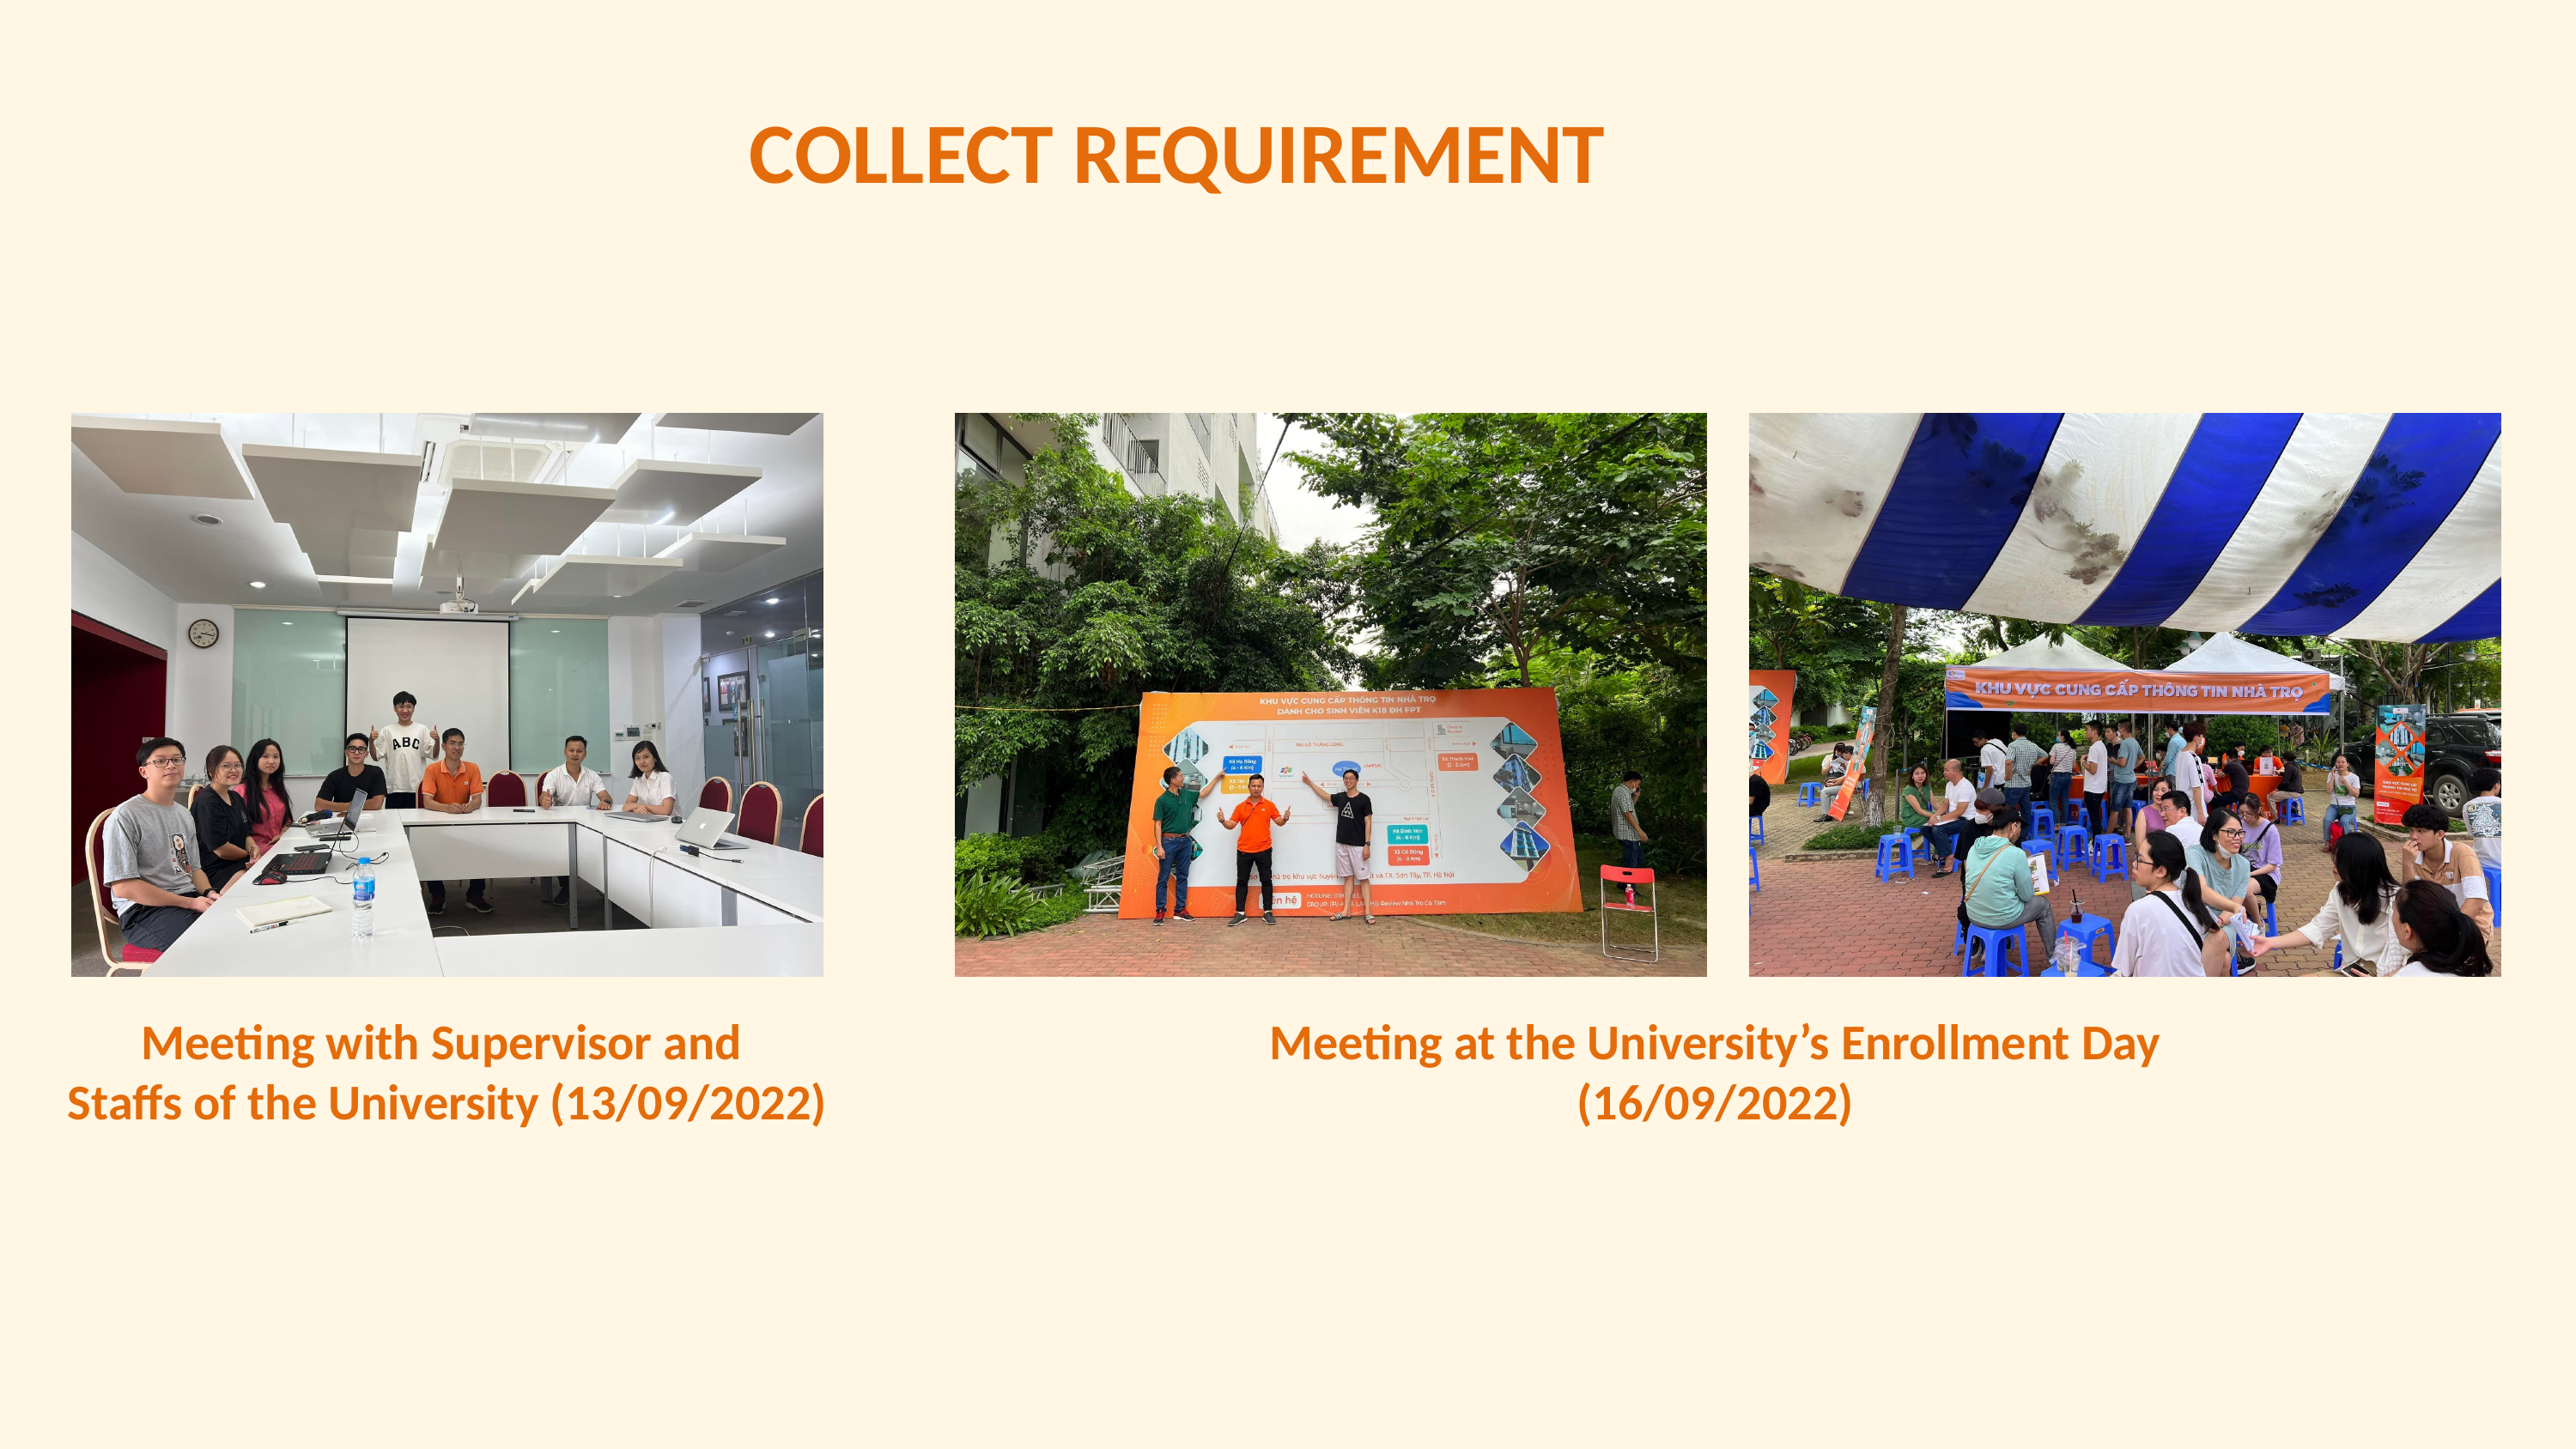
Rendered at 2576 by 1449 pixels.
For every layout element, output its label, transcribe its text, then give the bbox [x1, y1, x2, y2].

text_box Meeting at the University’s Enrollment Day (16/09/2022) [1255, 1003, 2177, 1137]
picture [1749, 412, 2501, 977]
text_box Meeting with Supervisor and Staffs of the University (13/09/2022) [47, 1003, 848, 1137]
text_box COLLECT REQUIREMENT [737, 91, 1772, 207]
picture [955, 412, 1707, 977]
picture [71, 412, 824, 977]
